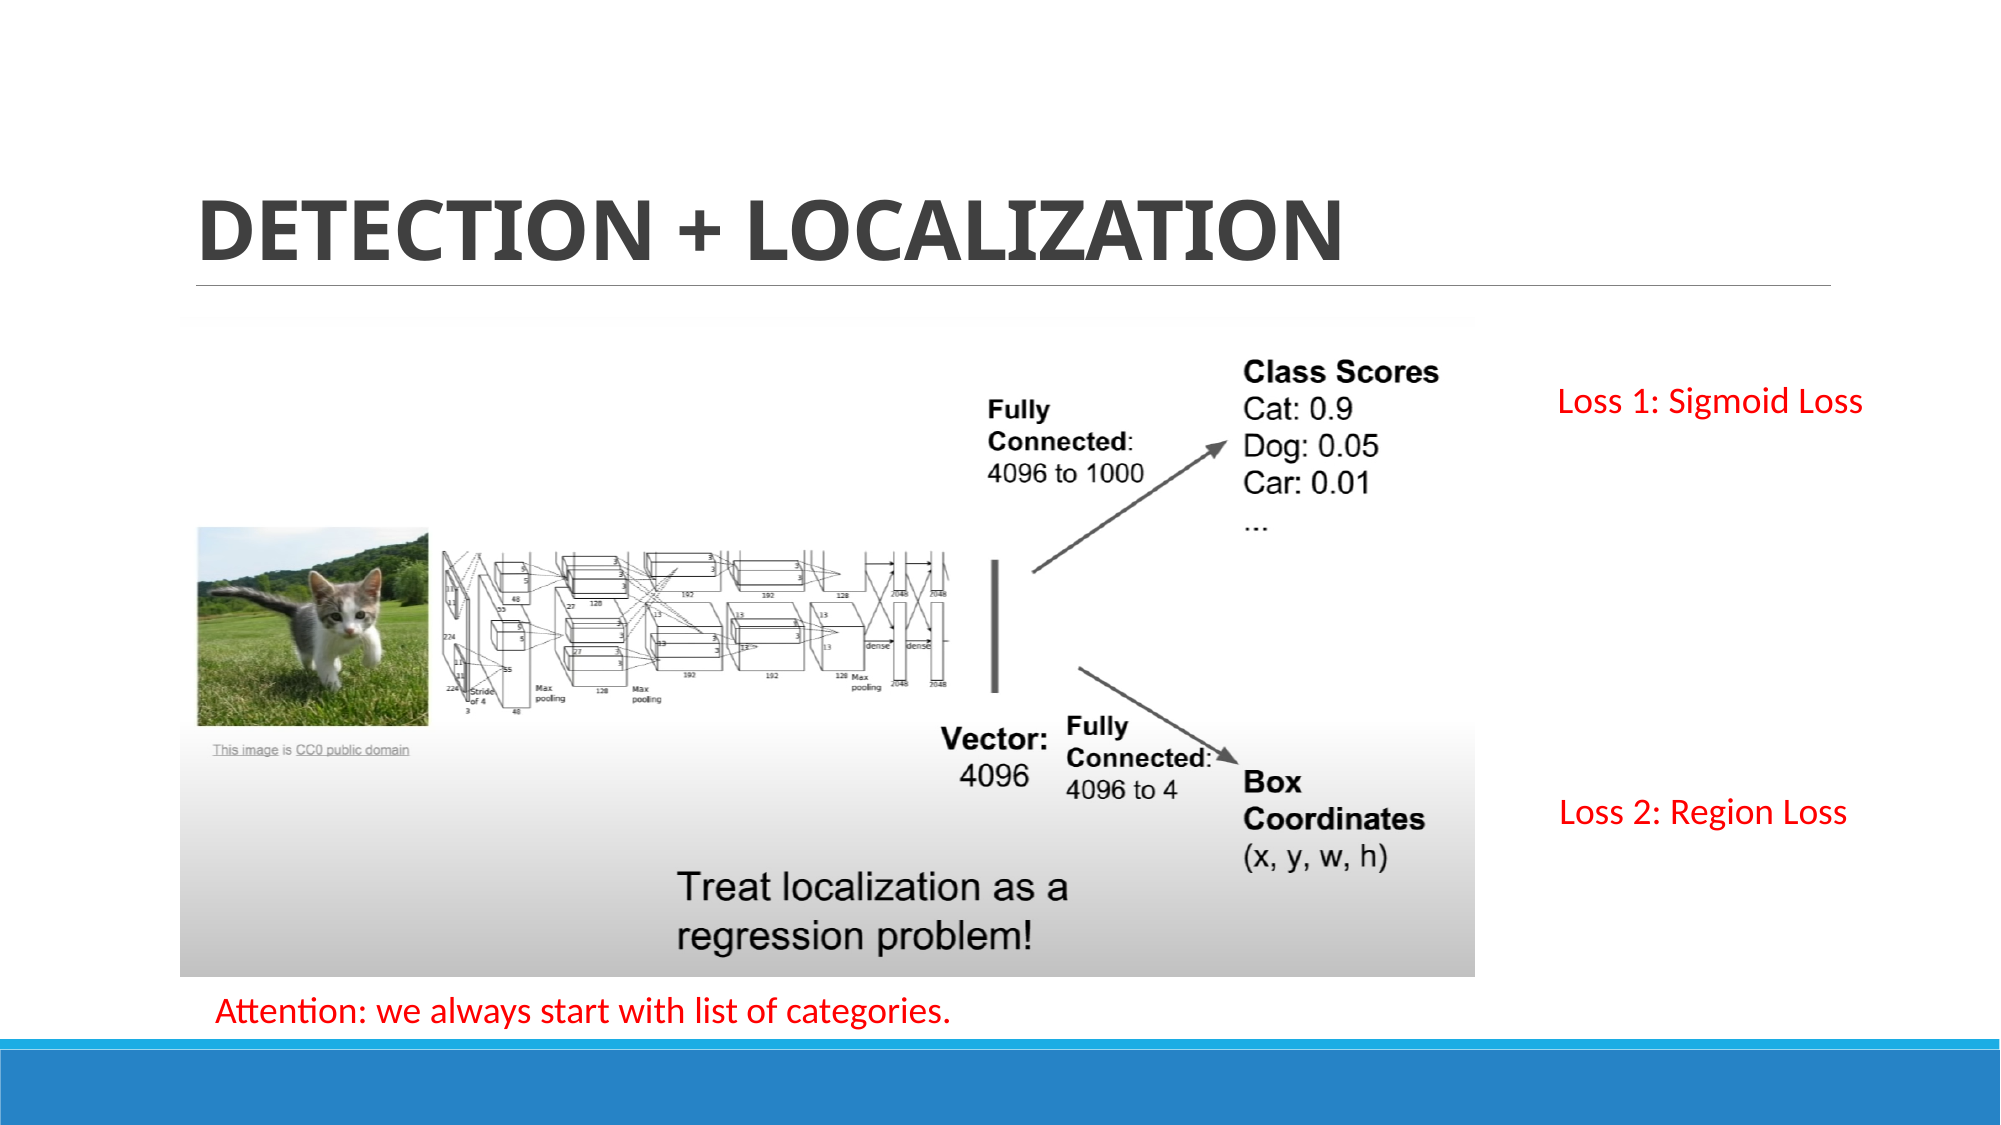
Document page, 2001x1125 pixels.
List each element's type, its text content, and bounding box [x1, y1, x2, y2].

title DETECTION + LOCALIZATION [180, 47, 1830, 285]
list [179, 316, 1476, 978]
text_box Attention: we always start with list of categories. [200, 986, 977, 1039]
text_box Loss 1: Sigmoid Loss [1542, 368, 1922, 429]
text_box Loss 2: Region Loss [1544, 779, 1864, 840]
